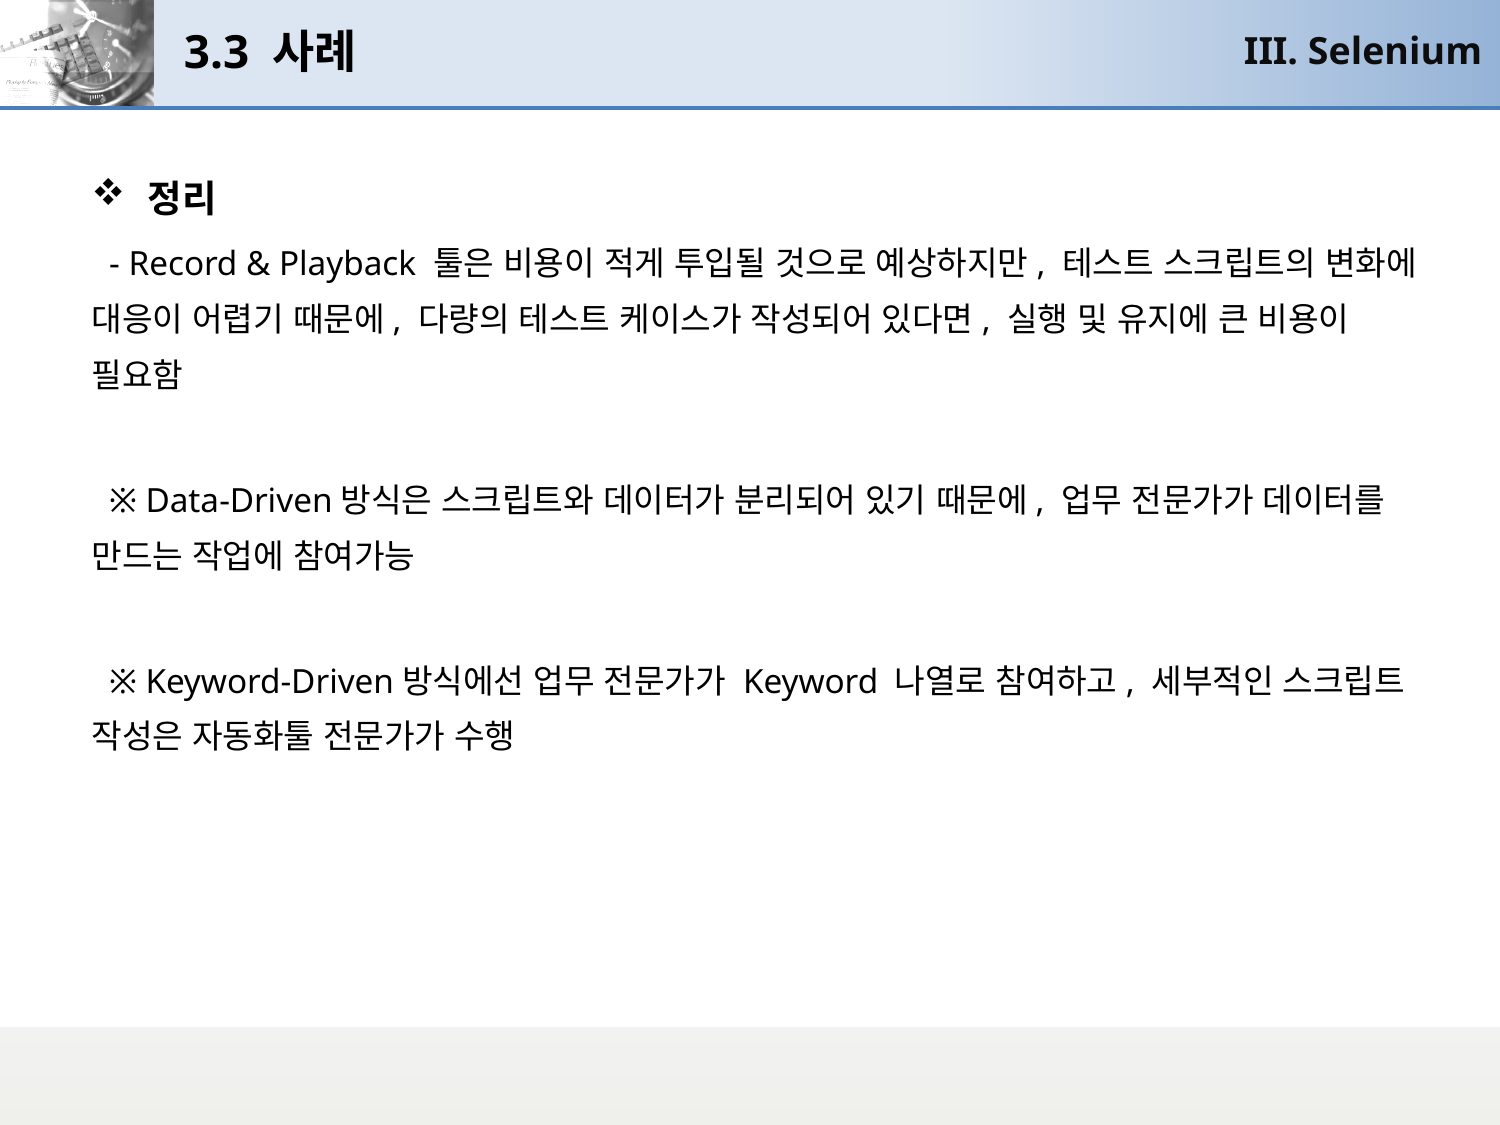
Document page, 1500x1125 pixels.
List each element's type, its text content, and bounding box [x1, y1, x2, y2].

title 3.3 사례 [169, 7, 1056, 94]
picture [0, 0, 154, 106]
text_box III. Selenium [1021, 19, 1483, 78]
list 정리 - Record & Playback 툴은 비용이 적게 투입될 것으로 예상하지만, 테스트 스크립트의 변화에 대응이 어렵기 때문에, 다량의 테스트 케이스가 작성되어 있다면, 실행 및 유지에 큰 비용이 필요함 ※ Data-Driven방식은 스크립트와 데이터가 분리되어 있기 때문에, 업무 전문가가 데이터를 만드는 작업에 참여가능 ※ Keyword-Driven방식에선 업무 전문가가 Keyword 나열로 참여하고, 세부적인 스크립트 작성은 자동화툴 전문가가 수행 [76, 149, 1459, 1012]
